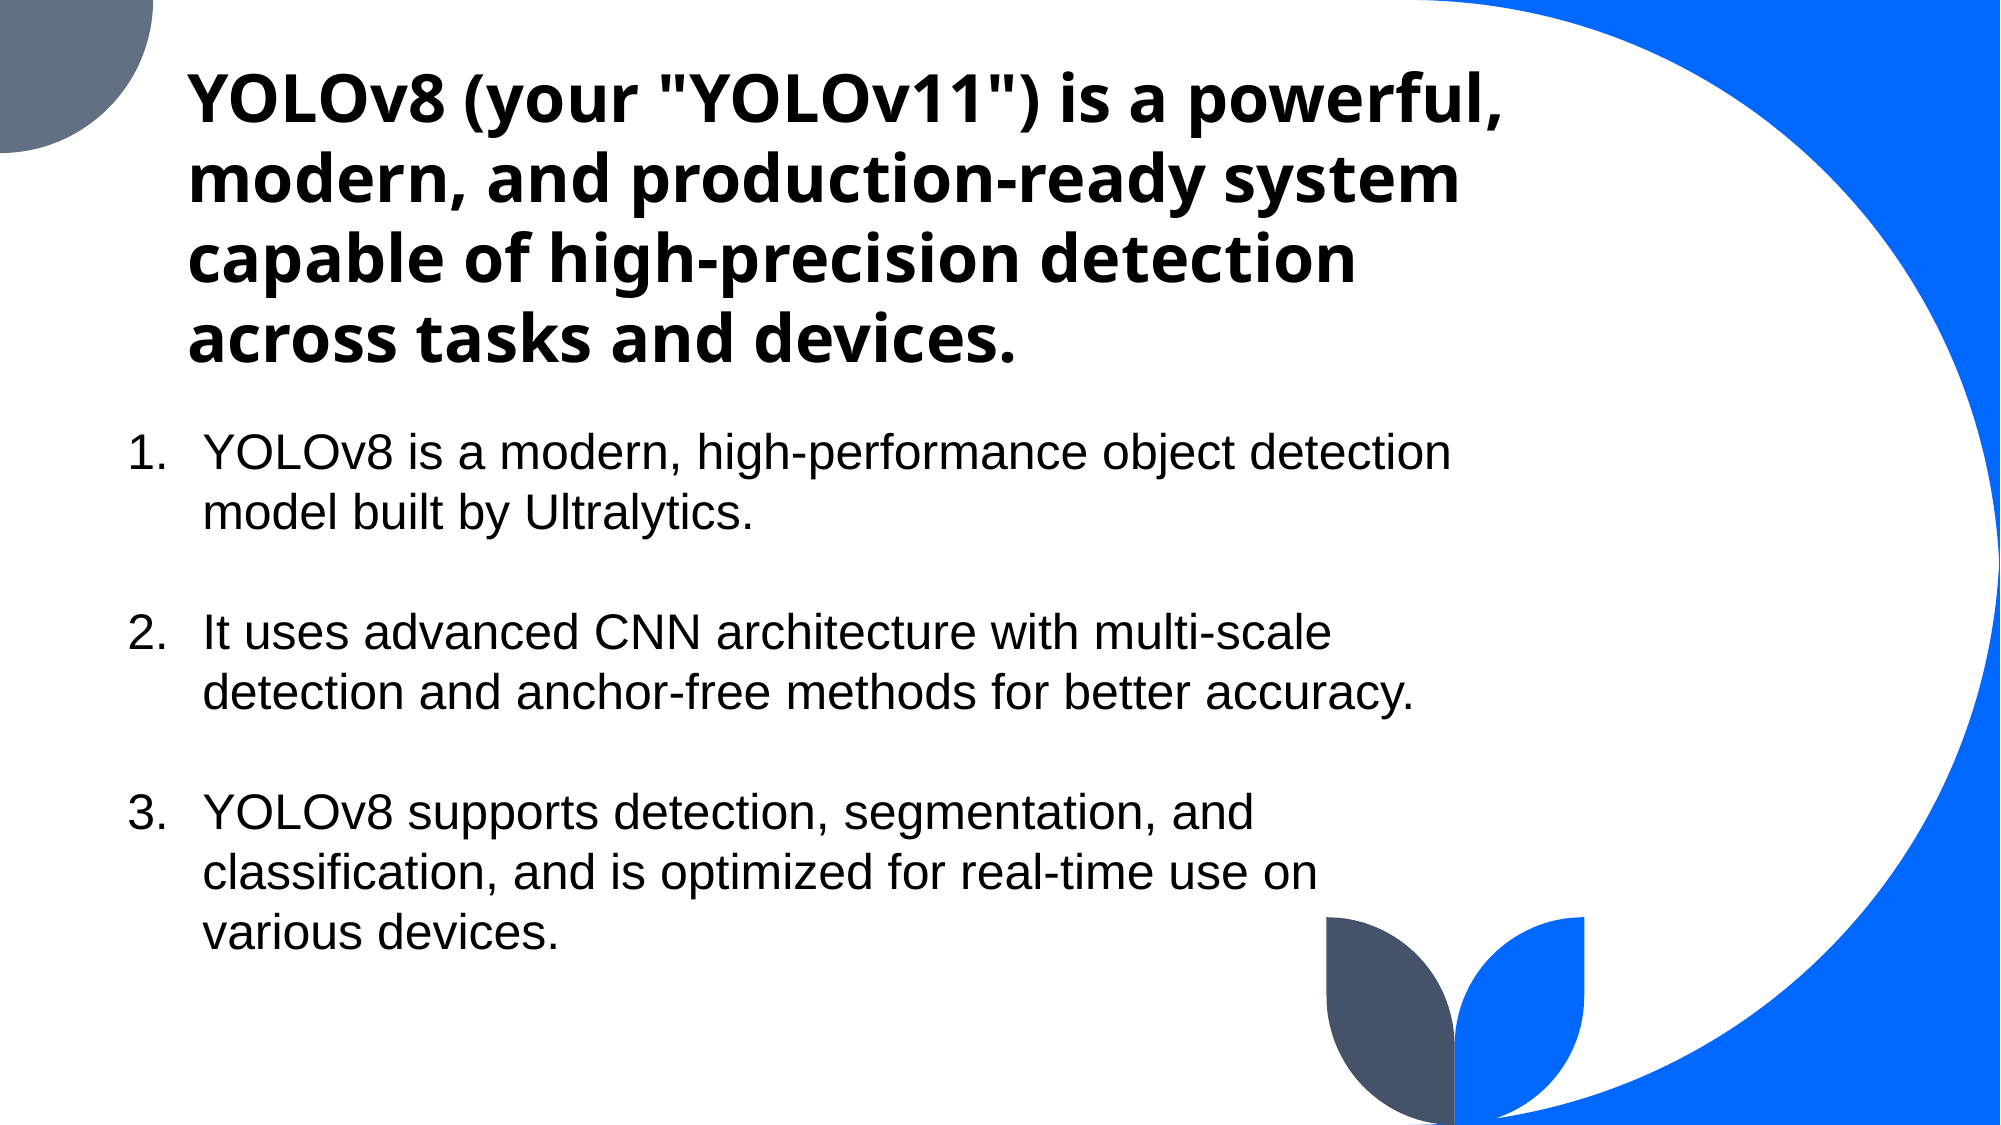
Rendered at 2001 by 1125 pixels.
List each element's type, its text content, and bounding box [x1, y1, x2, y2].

text_box YOLOv8 is a modern, high-performance object detection model built by Ultralytics. It uses advanced CNN architecture with multi-scale detection and anchor-free methods for better accuracy. YOLOv8 supports detection, segmentation, and classification, and is optimized for real-time use on various devices. [112, 412, 1497, 1028]
title YOLOv8 (your "YOLOv11") is a powerful, modern, and production-ready system capable of high-precision detection across tasks and devices. [187, 56, 1522, 380]
